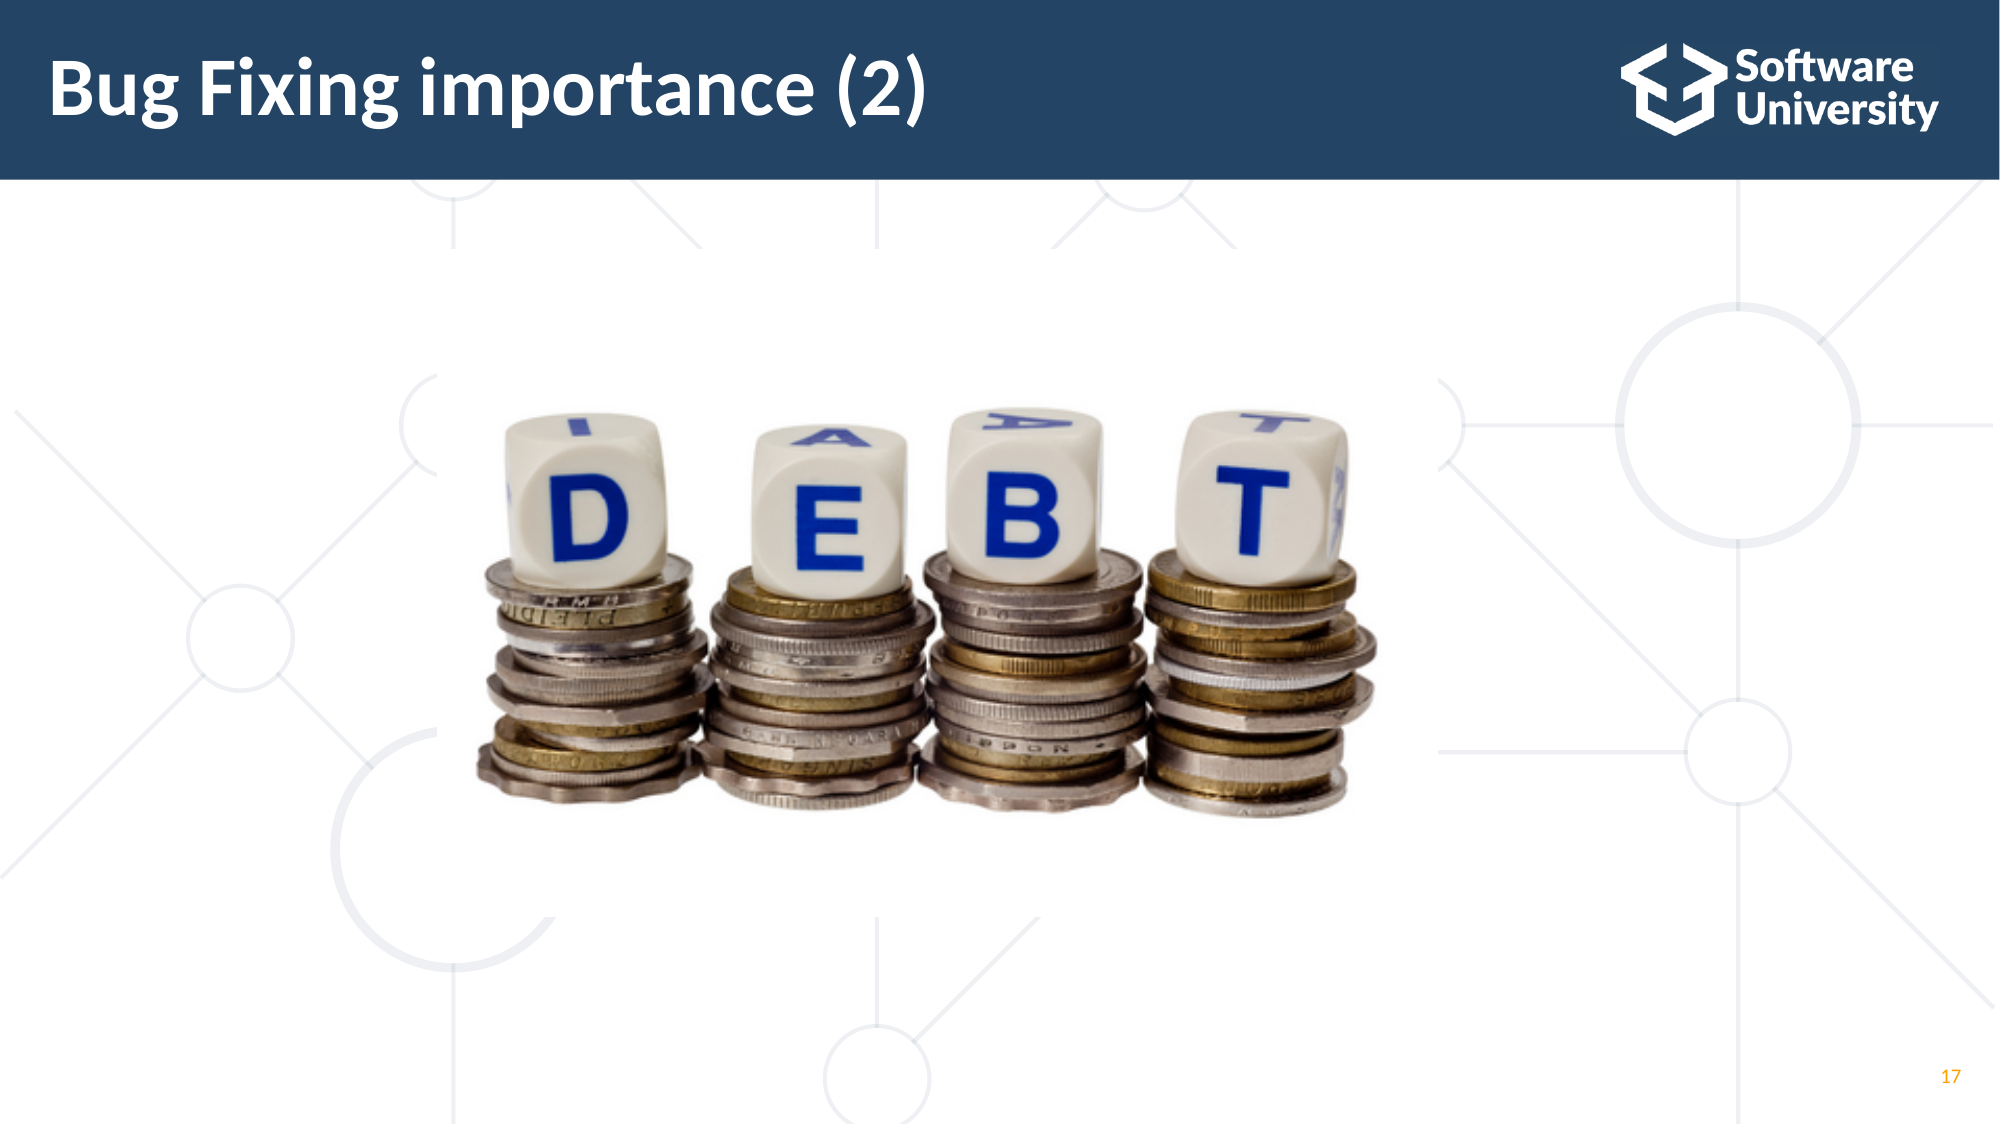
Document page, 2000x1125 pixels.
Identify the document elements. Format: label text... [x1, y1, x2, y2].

slide_number 17 [1896, 1049, 1968, 1101]
text_box [517, 0, 715, 234]
title Bug Fixing importance (2) [715, 16, 1591, 162]
picture [1621, 43, 1939, 136]
text_box [25, 0, 517, 321]
picture [436, 249, 1438, 917]
